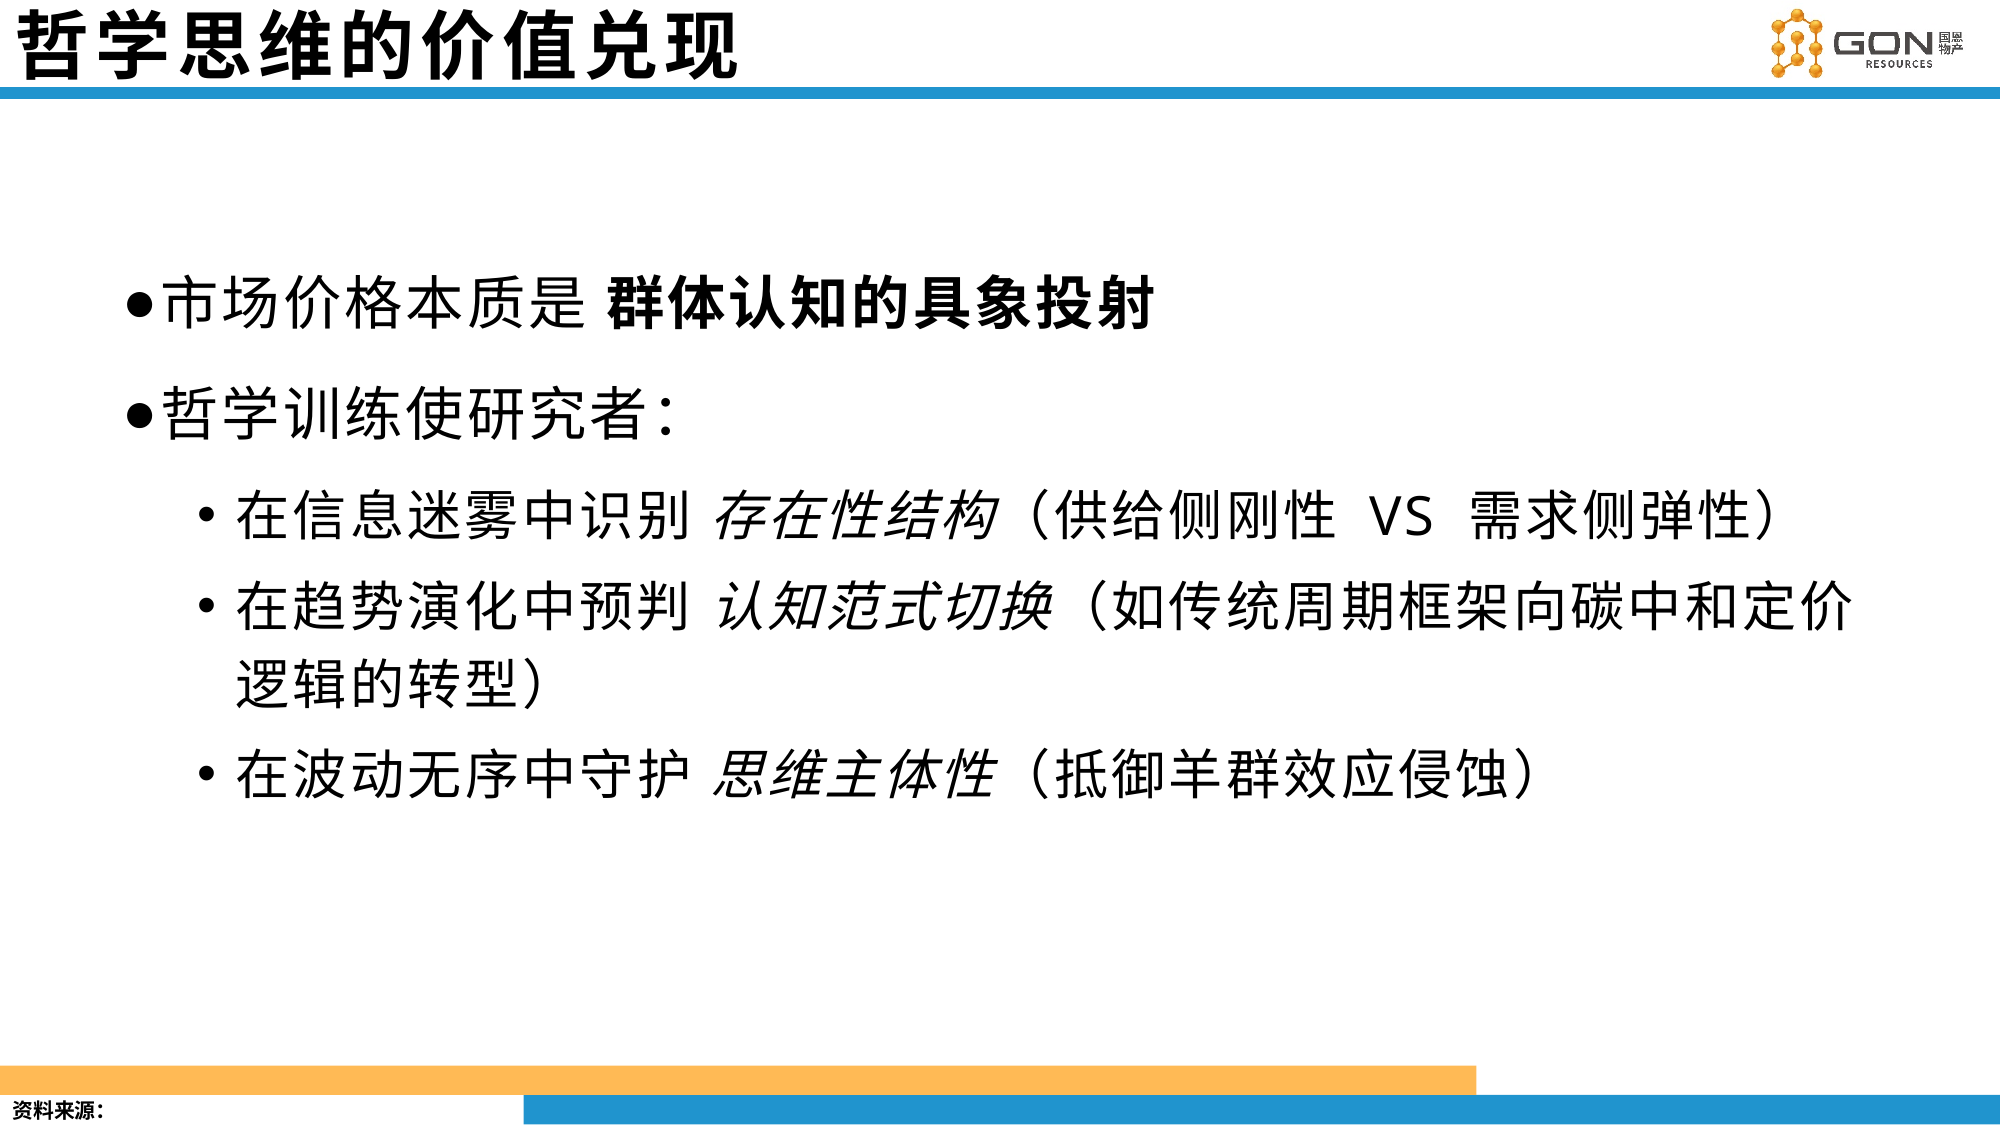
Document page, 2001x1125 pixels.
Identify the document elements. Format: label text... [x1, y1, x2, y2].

title 哲学思维的价值兑现 [0, 0, 1717, 88]
picture [1759, 1, 1972, 86]
list 市场价格本质是 群体认知的具象投射 哲学训练使研究者： 在信息迷雾中识别 存在性结构（供给侧刚性 VS 需求侧弹性） 在趋势演化中预判 认知范式切换（如传统周期框架向碳中和定价逻辑的转型） 在波动无序中守护 思维主体性（抵御羊群效应侵蚀） [108, 237, 1892, 888]
